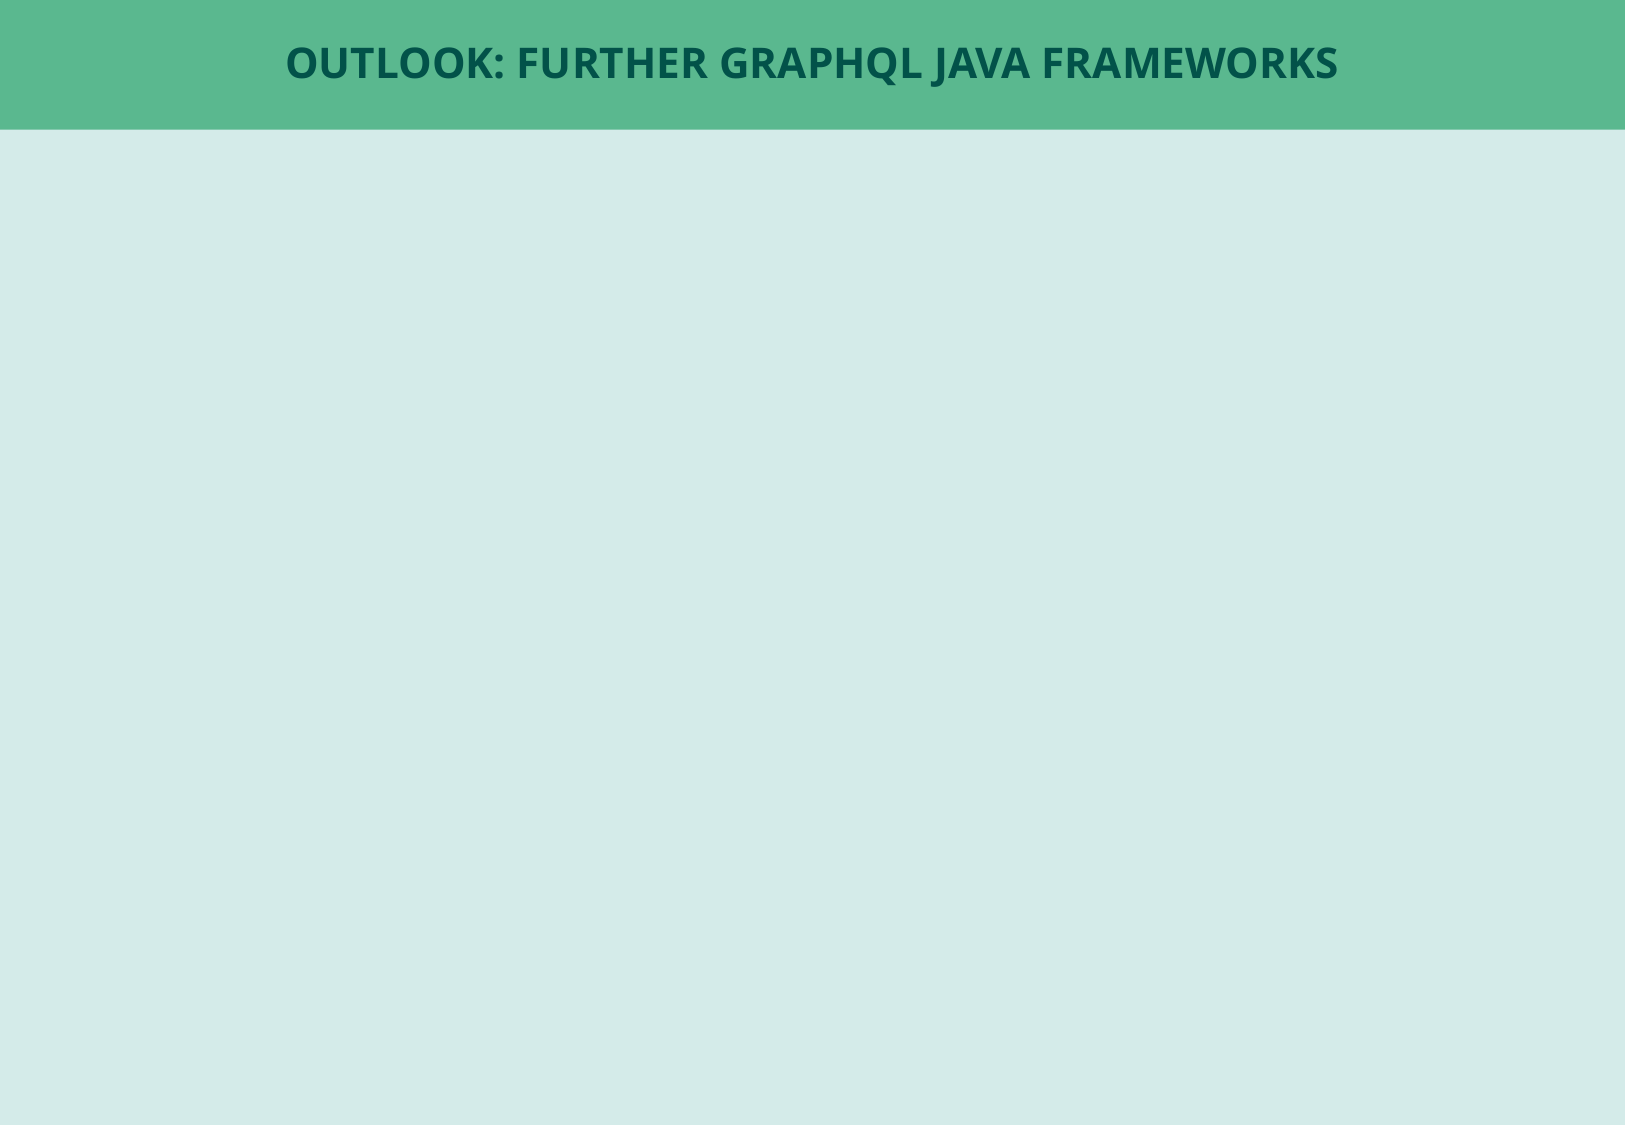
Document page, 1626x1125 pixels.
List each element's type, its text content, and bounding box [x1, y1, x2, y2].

title Outlook: Further GraphQL Java Frameworks [0, 0, 1625, 130]
